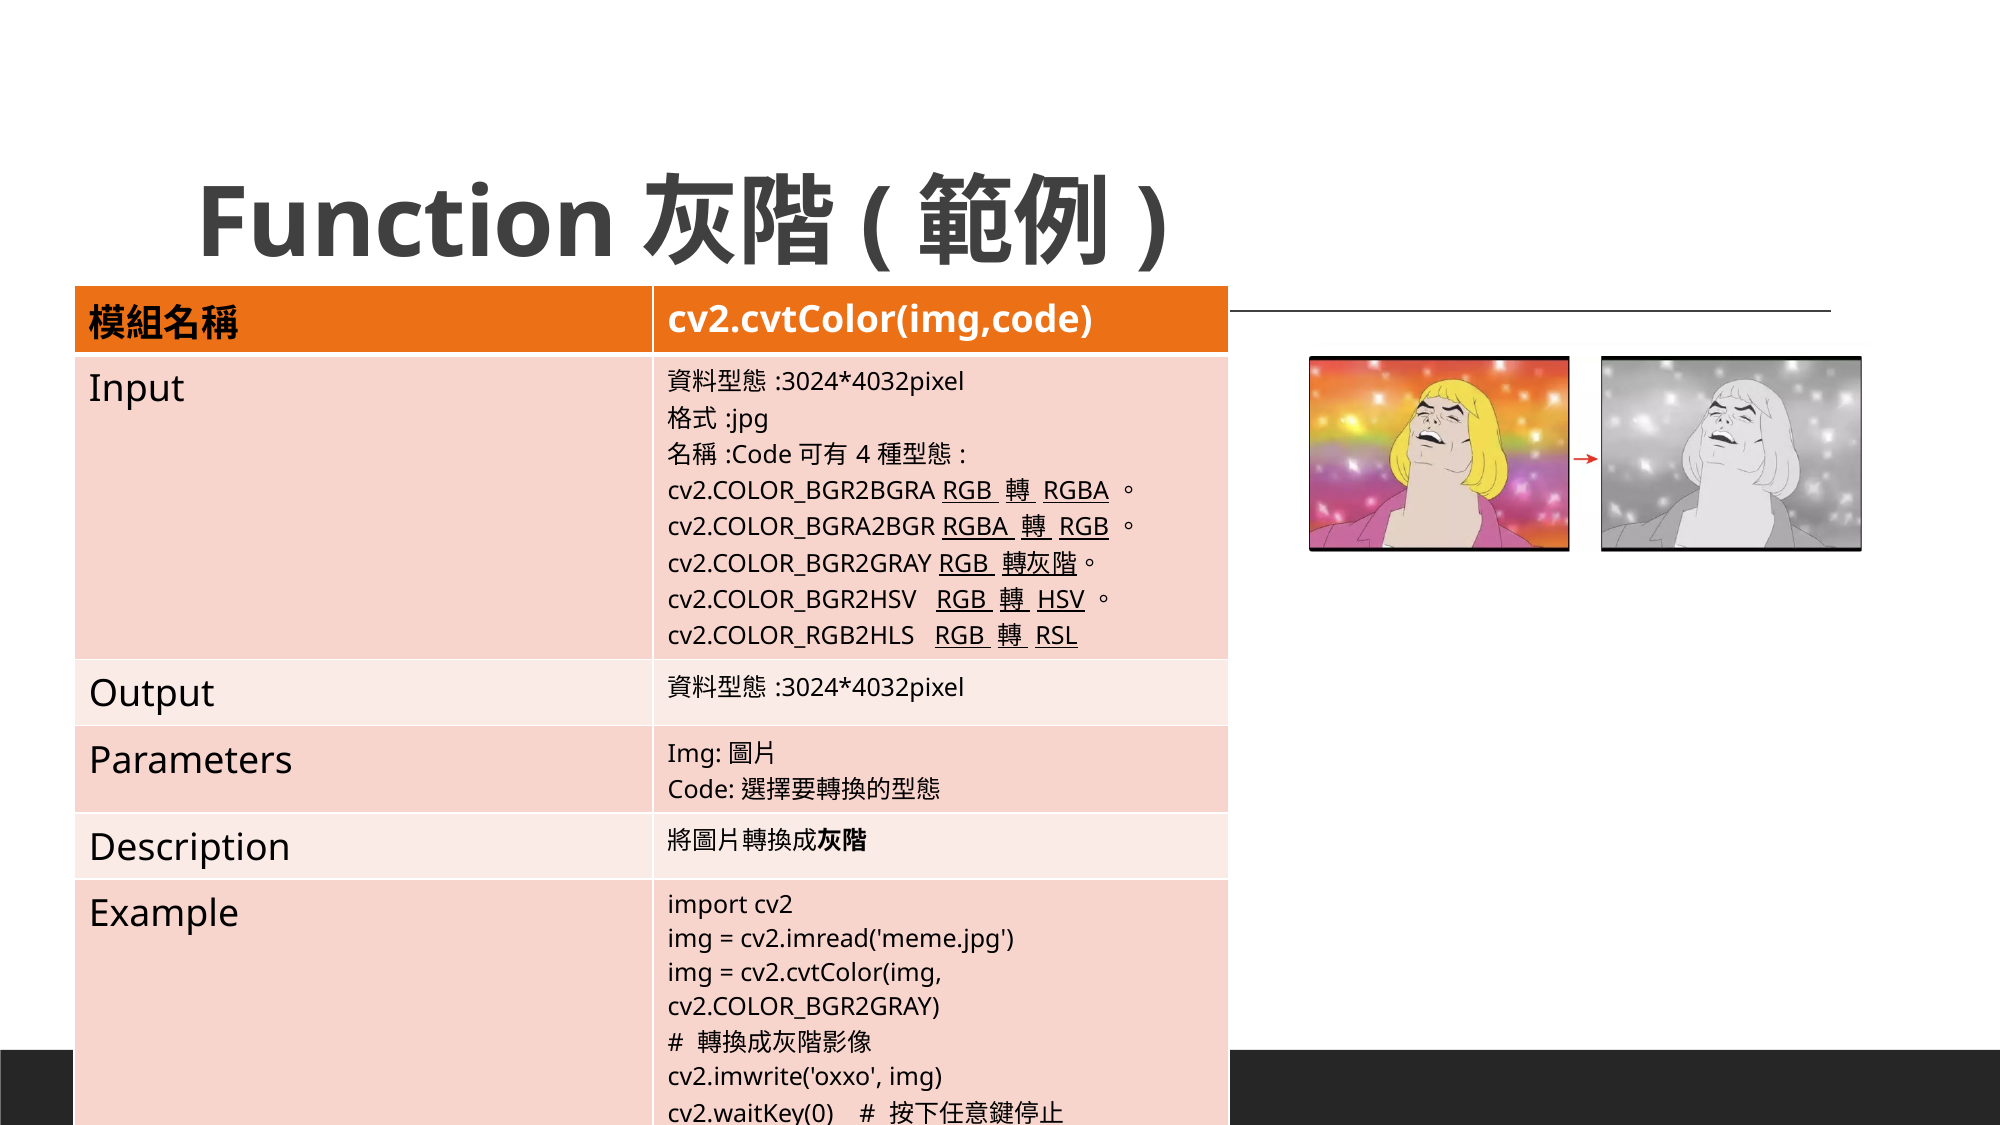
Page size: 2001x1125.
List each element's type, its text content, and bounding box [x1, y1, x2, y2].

table_cell Parameters [75, 726, 652, 812]
table_cell 資料型態:3024*4032pixel 格式:jpg 名稱:Code可有4種型態: cv2.COLOR_BGR2BGRA RGB 轉 RGBA。 cv2.COLOR_BGRA2BGR RGBA 轉 RGB。 cv2.COLOR_BGR2GRAY RGB 轉灰階。 cv2.COLOR_BGR2HSV RGB 轉 HSV。 cv2.COLOR_RGB2HLS RGB 轉 RSL [654, 357, 1228, 659]
table_cell 將圖片轉換成灰階 [654, 814, 1228, 878]
title Function灰階(範例) [180, 47, 1830, 285]
picture [1303, 342, 1871, 566]
table_cell Output [75, 660, 652, 725]
table_header cv2.cvtColor(img,code) [654, 286, 1228, 352]
table_cell import cv2 img = cv2.imread('meme.jpg') img = cv2.cvtColor(img, cv2.COLOR_BGR2GRAY) # 轉換成灰階影像 cv2.imwrite('oxxo', img) cv2.waitKey(0) # 按下任意鍵停止 cv2.destroyAllWindows() [654, 880, 1228, 1125]
table_header 模組名稱 [75, 286, 652, 352]
table_cell 資料型態:3024*4032pixel [654, 660, 1228, 725]
table_cell Img:圖片 Code:選擇要轉換的型態 [654, 726, 1228, 812]
table_cell Example [75, 880, 652, 1125]
table_cell Input [75, 357, 652, 659]
table_cell Description [75, 814, 652, 878]
